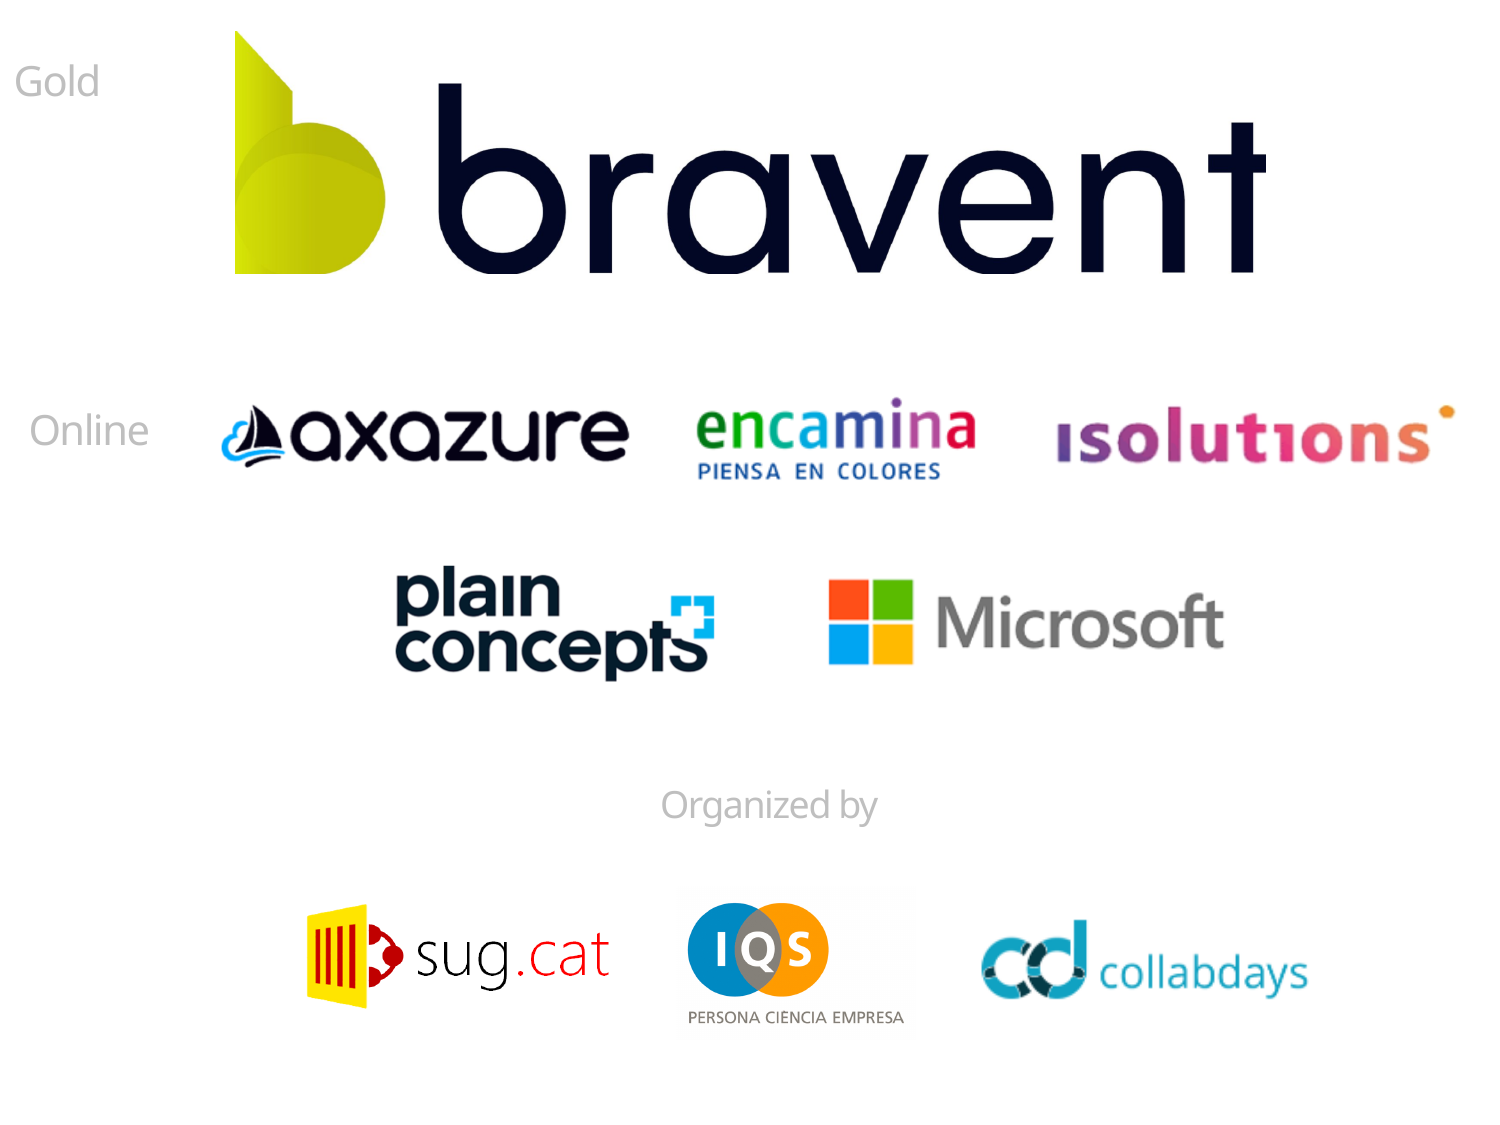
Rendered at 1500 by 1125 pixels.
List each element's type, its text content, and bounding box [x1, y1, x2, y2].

picture [235, 31, 1267, 274]
picture [676, 886, 917, 1041]
picture [388, 555, 729, 686]
picture [1046, 378, 1472, 479]
text_box Organized by [660, 780, 1000, 827]
picture [305, 886, 643, 1025]
text_box Online [28, 403, 172, 454]
picture [950, 906, 1333, 1019]
text_box Gold [13, 54, 235, 105]
picture [810, 562, 1236, 671]
picture [219, 349, 1018, 535]
